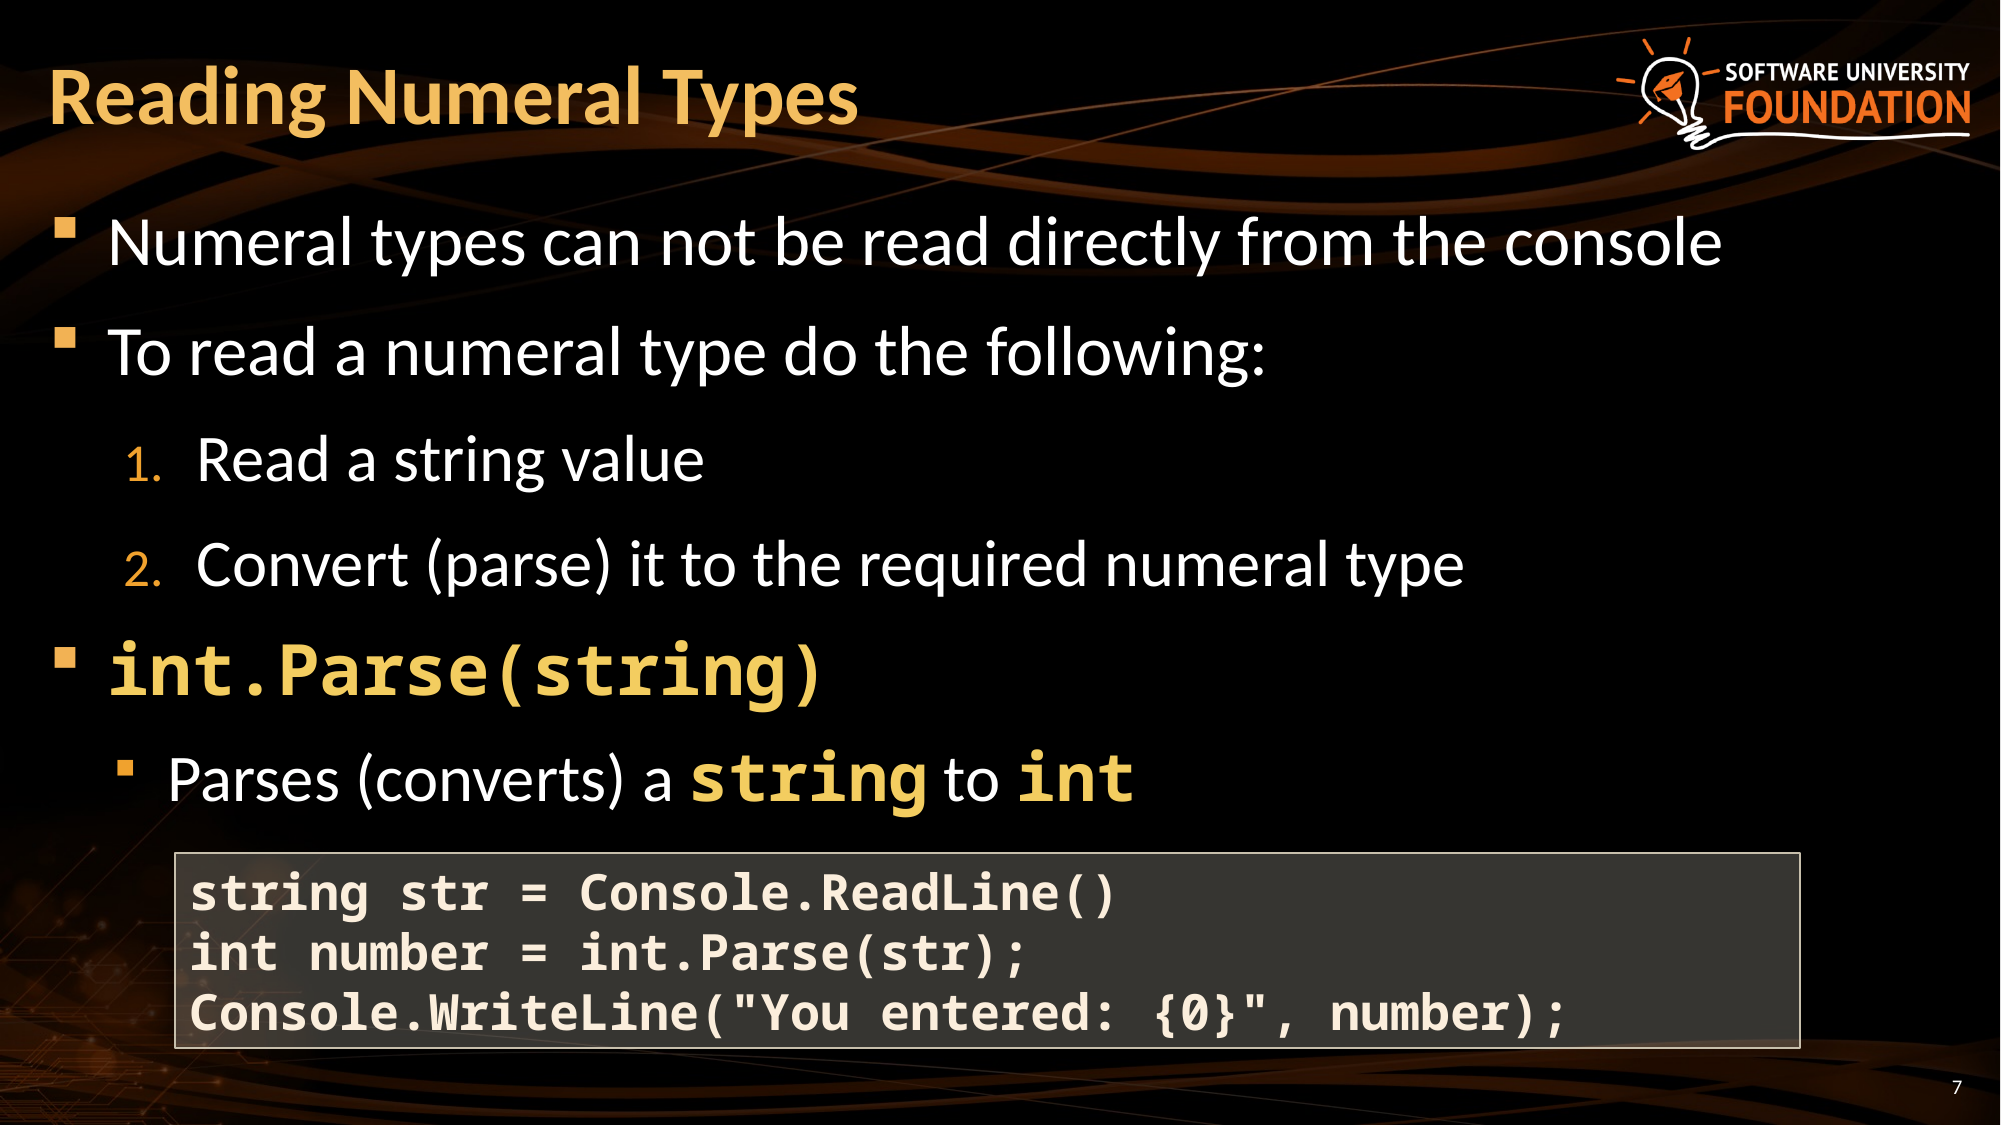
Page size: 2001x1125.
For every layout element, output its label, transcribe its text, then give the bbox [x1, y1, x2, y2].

picture [0, 0, 2001, 1125]
text_box string str = Console.ReadLine() int number = int.Parse(str); Console.WriteLine("You entered: {0}", number); [174, 853, 1800, 1048]
list Numeral types can not be read directly from the console To read a numeral type do the following: Read a string value Convert (parse) it to the required numeral type int.Parse(string) Parses (converts) a string to int [31, 188, 1969, 1103]
title Reading Numeral Types [31, 6, 1603, 189]
